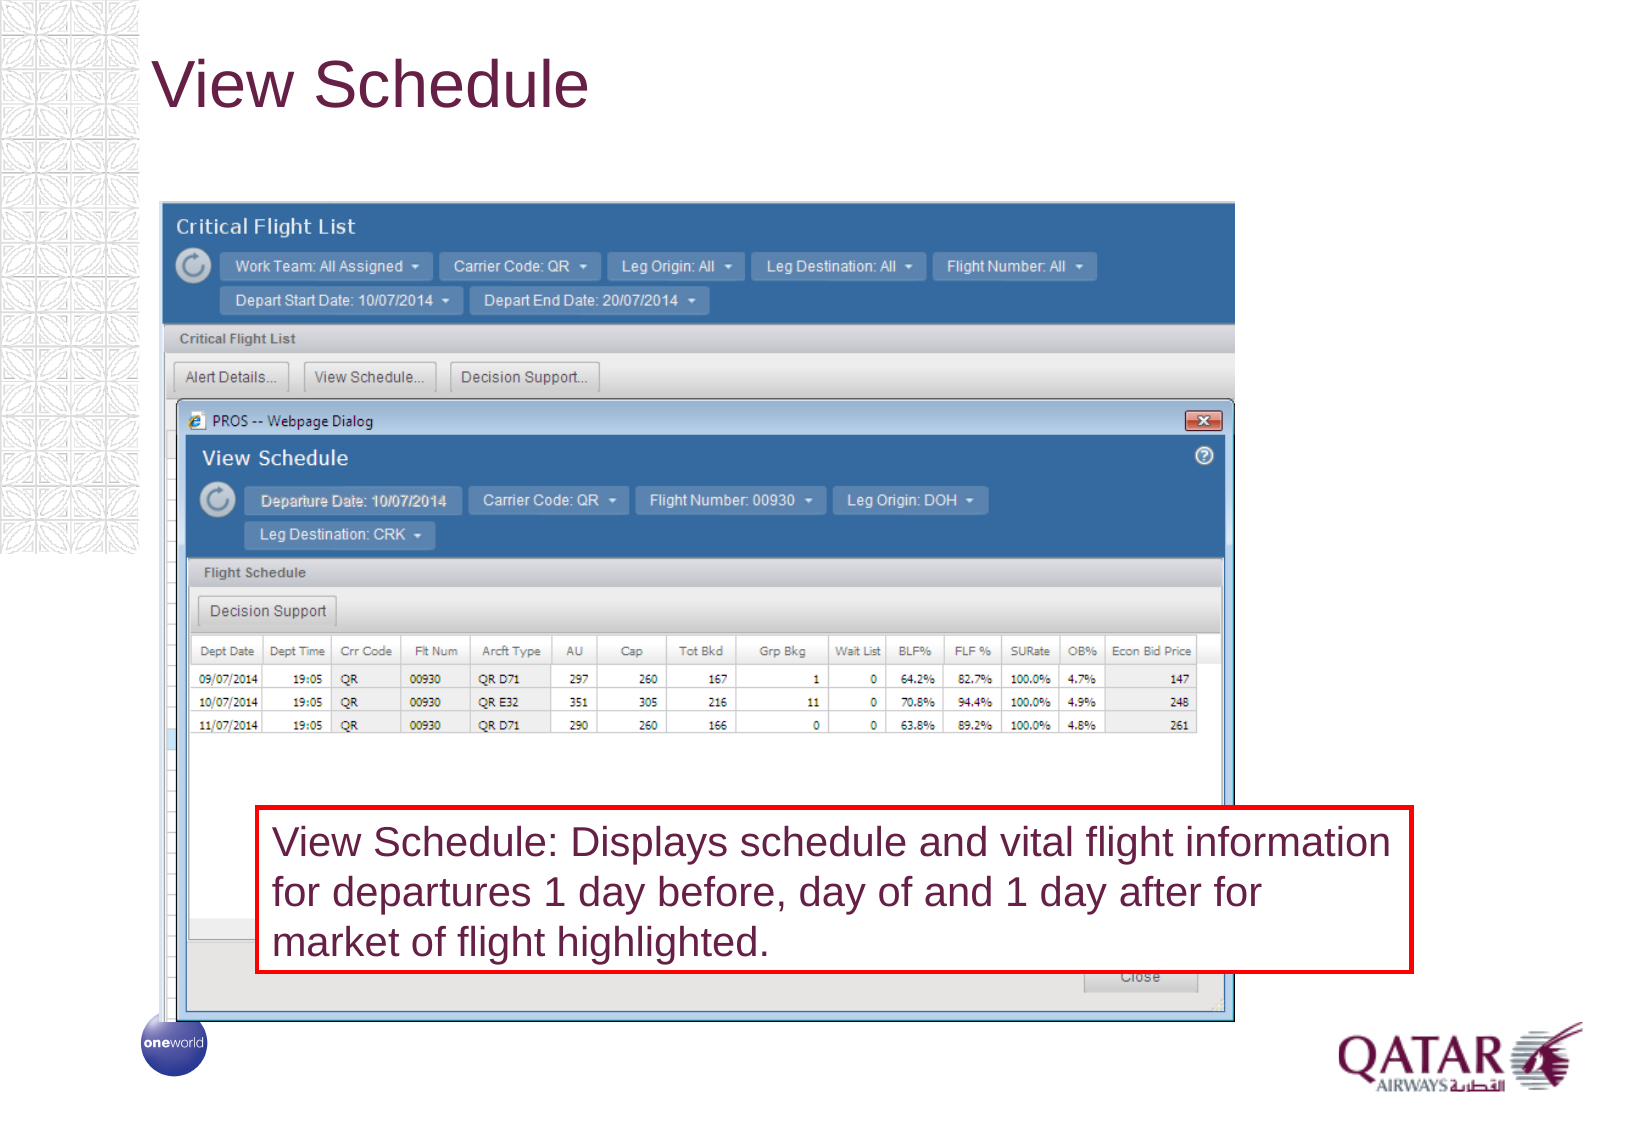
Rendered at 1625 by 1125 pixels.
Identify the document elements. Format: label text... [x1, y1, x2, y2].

picture [1338, 1022, 1583, 1092]
text_box View Schedule [140, 0, 1412, 161]
picture [139, 200, 1235, 1078]
text_box View Schedule: Displays schedule and vital flight information for departures 1 day before, day of and 1 day after for market of flight highlighted. [1238, 807, 1412, 973]
picture [0, 0, 140, 554]
